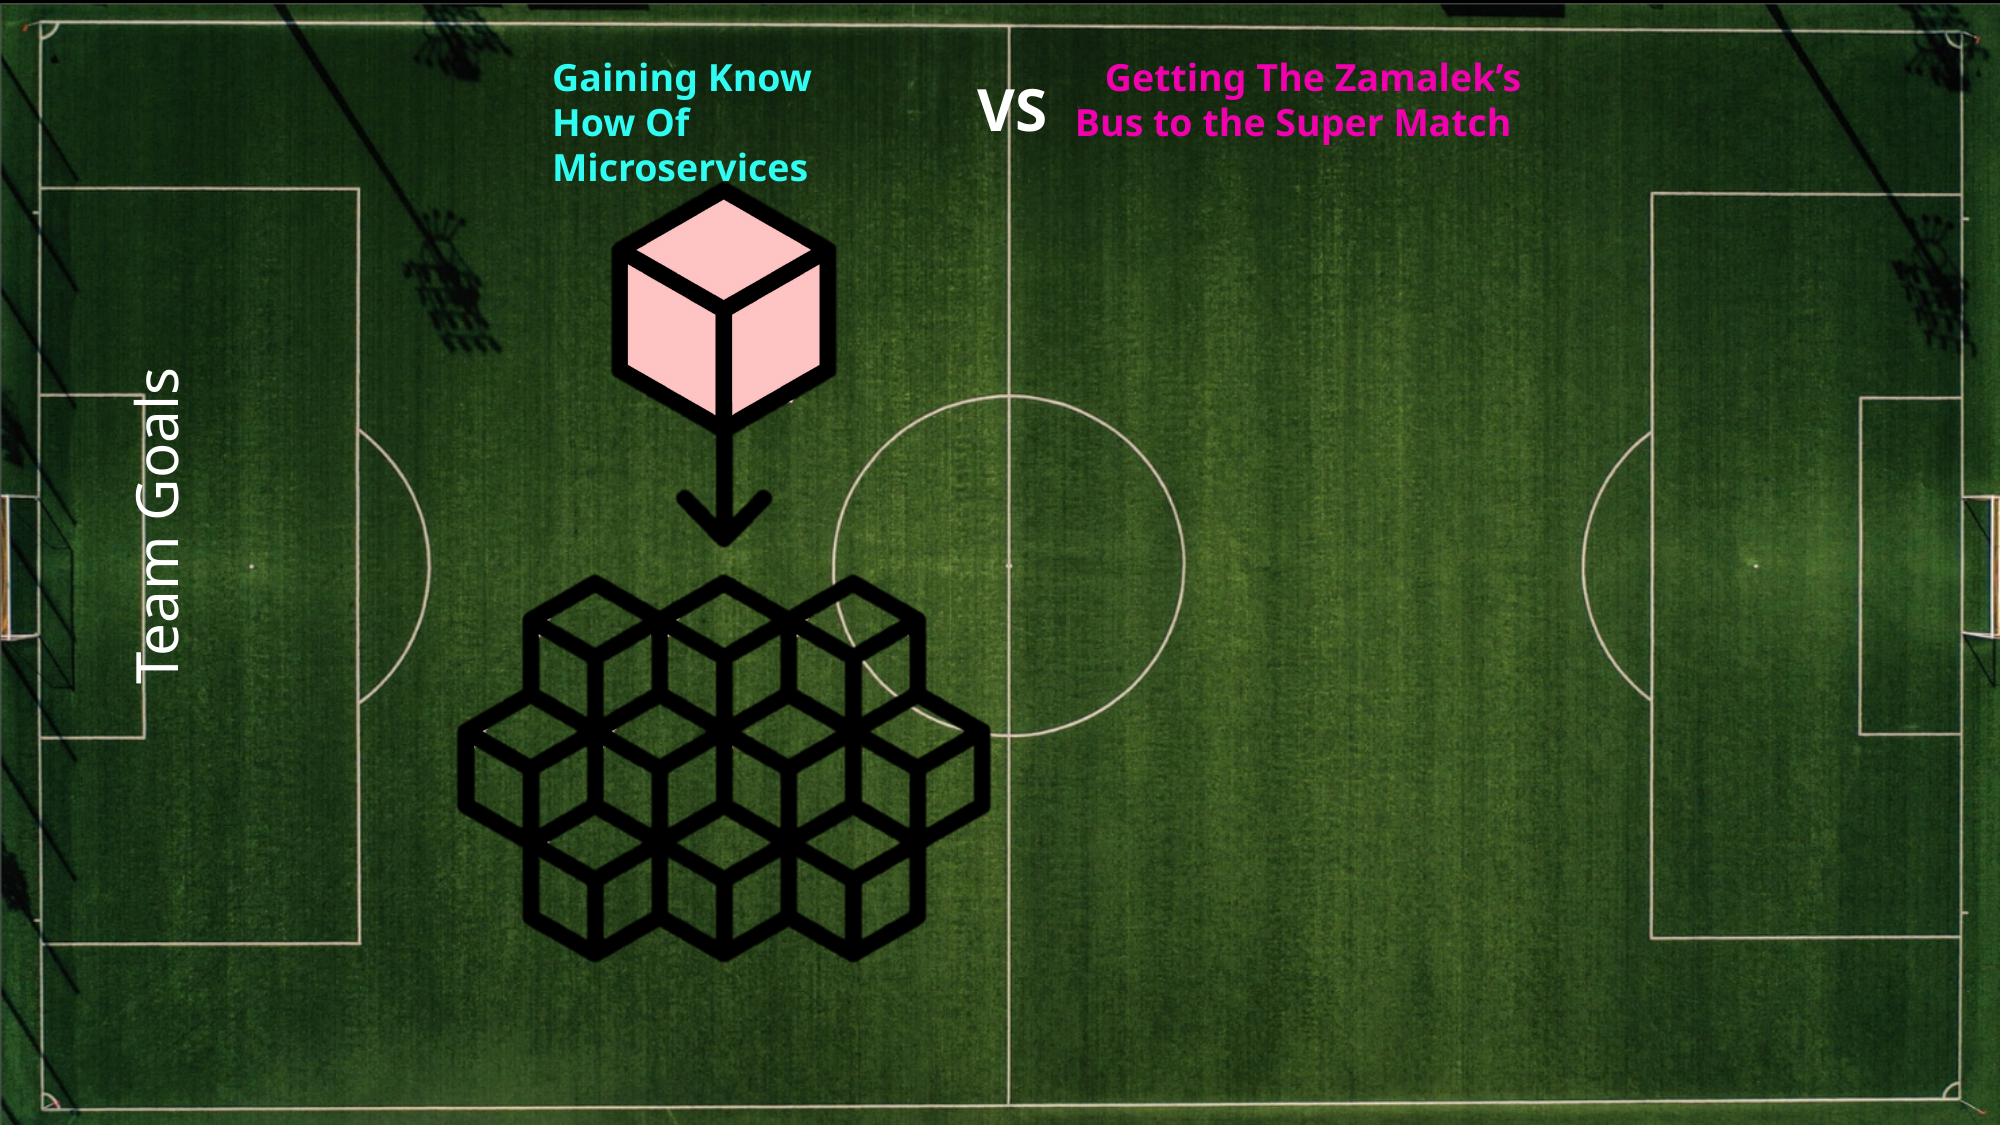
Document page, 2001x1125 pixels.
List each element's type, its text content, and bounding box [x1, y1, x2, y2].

text_box Team Goals [102, 226, 208, 827]
picture [2, 0, 2000, 1125]
